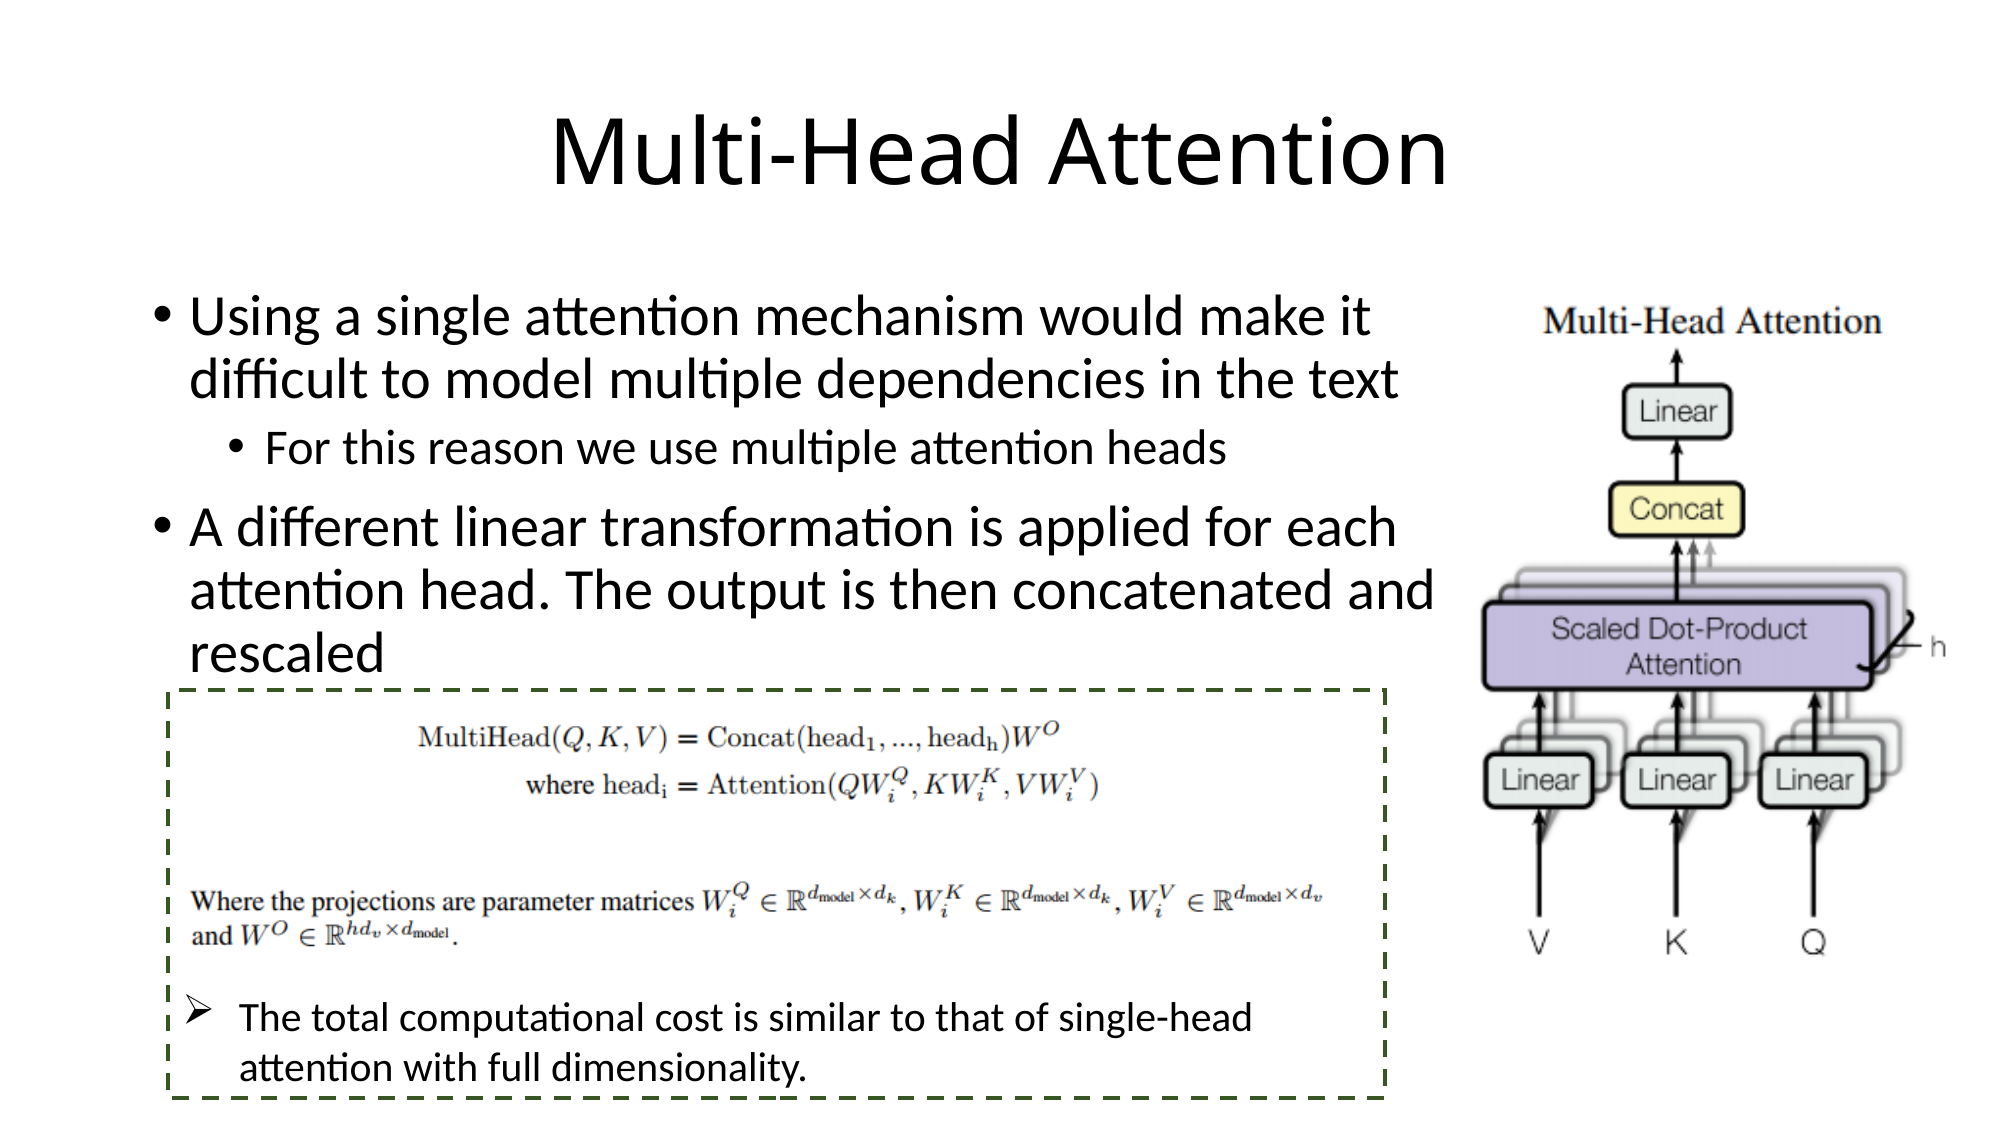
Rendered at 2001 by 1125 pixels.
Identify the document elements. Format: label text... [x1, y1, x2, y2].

title Multi-Head Attention [137, 46, 1863, 264]
picture [186, 712, 1331, 955]
list Using a single attention mechanism would make it difficult to model multiple dependencies in the text For this reason we use multiple attention heads A different linear transformation is applied for each attention head. The output is then concatenated and rescaled [137, 277, 1452, 992]
text_box [167, 689, 1386, 1099]
picture [1452, 277, 1979, 996]
